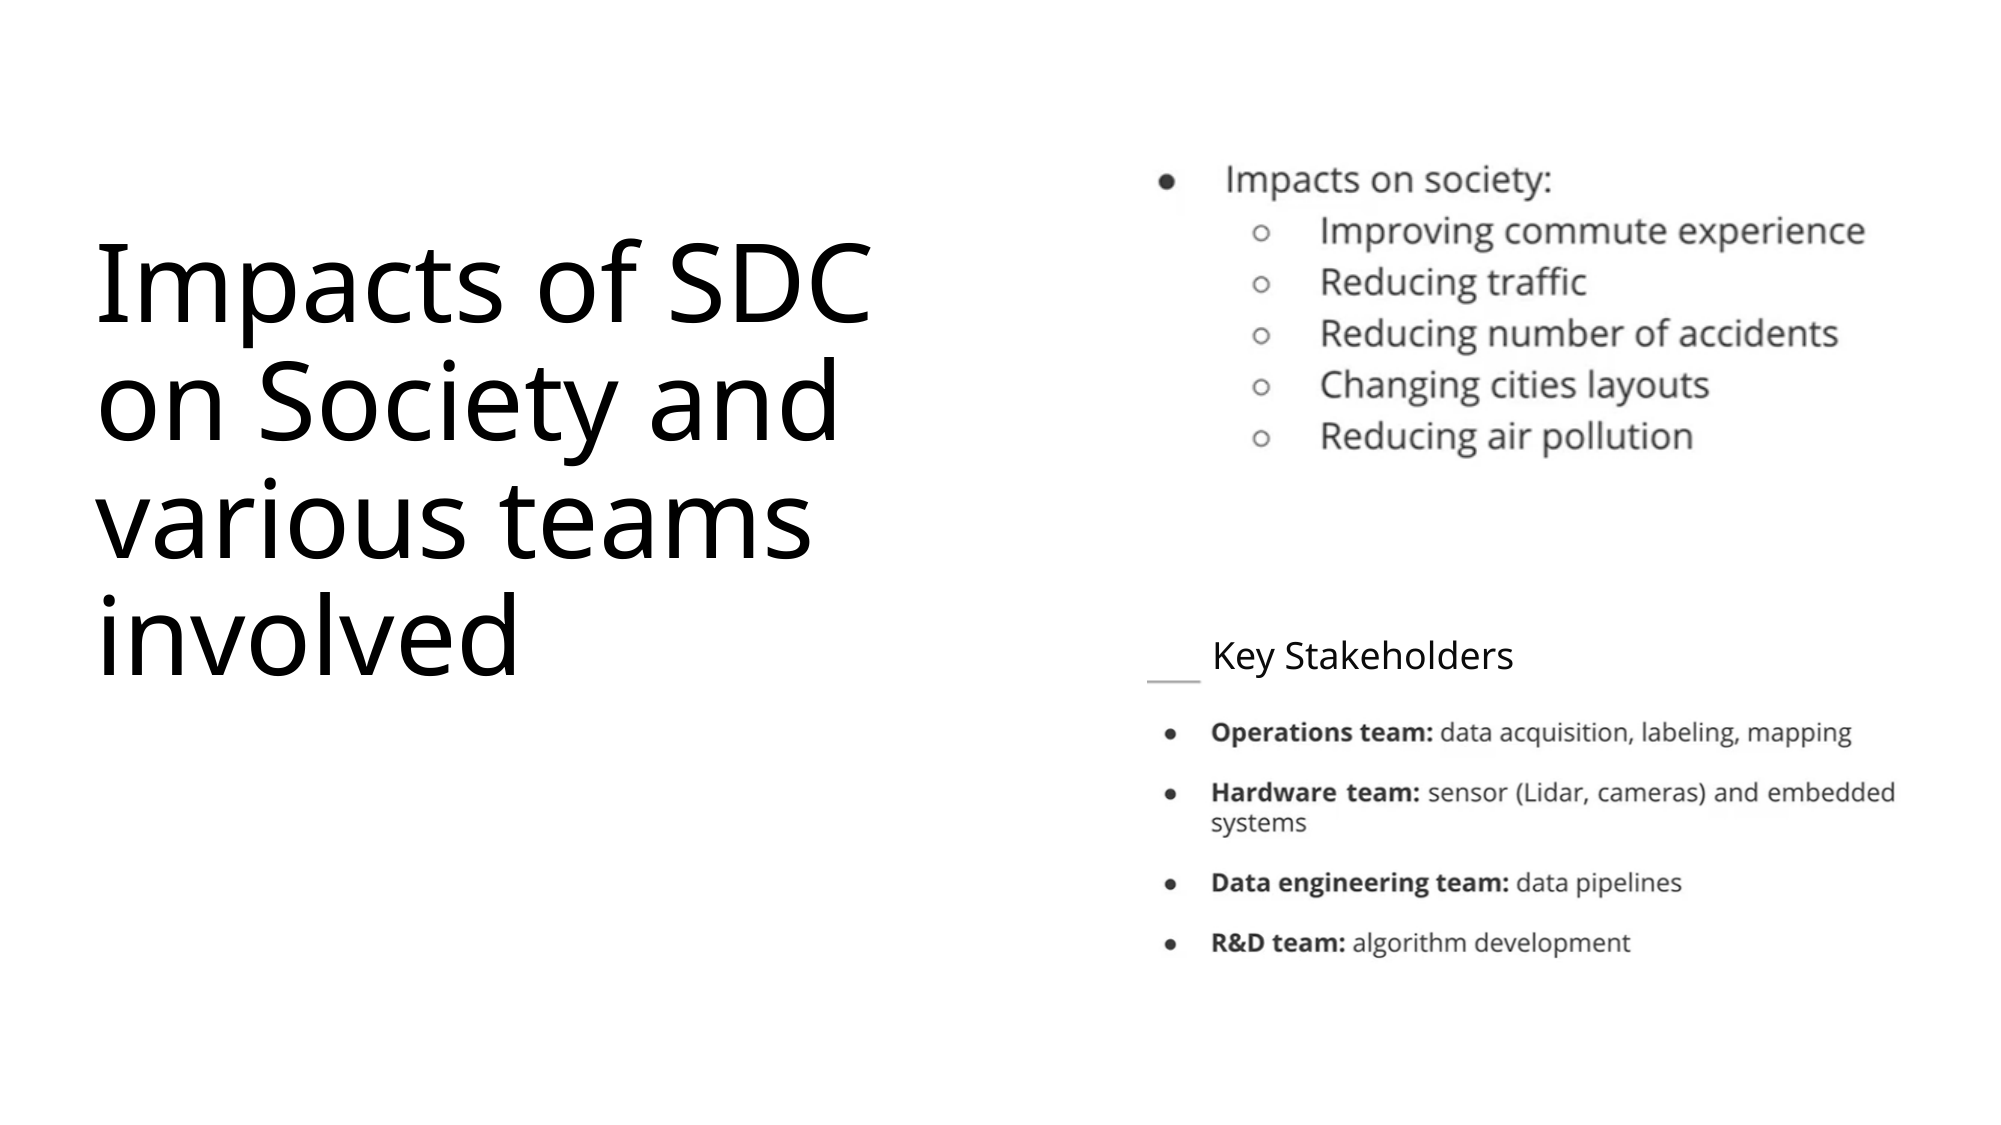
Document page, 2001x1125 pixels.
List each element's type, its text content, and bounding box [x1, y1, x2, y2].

title Impacts of SDC on Society and various teams involved [80, 181, 904, 707]
picture [1147, 119, 1920, 536]
picture [1147, 680, 1920, 980]
text_box Key Stakeholders [1197, 624, 1530, 680]
